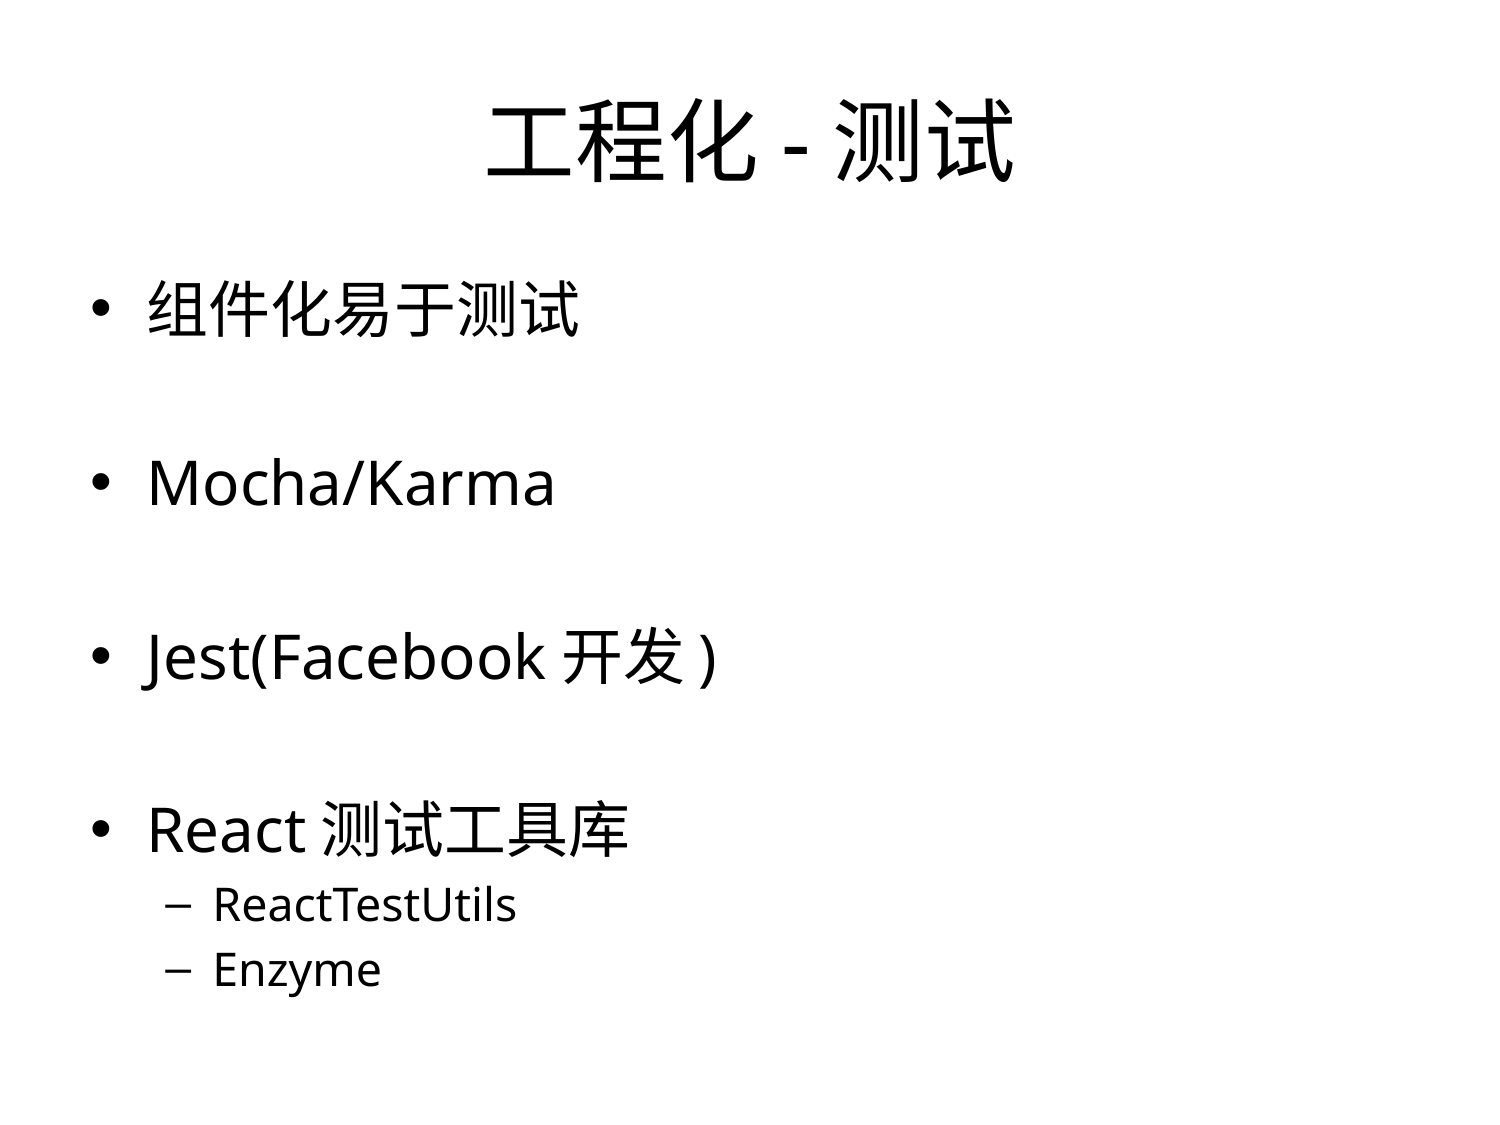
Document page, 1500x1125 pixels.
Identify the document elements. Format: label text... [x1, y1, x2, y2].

title 工程化-测试 [75, 45, 1425, 233]
list 组件化易于测试 Mocha/Karma Jest(Facebook开发) React测试工具库 ReactTestUtils Enzyme [75, 262, 1425, 1005]
